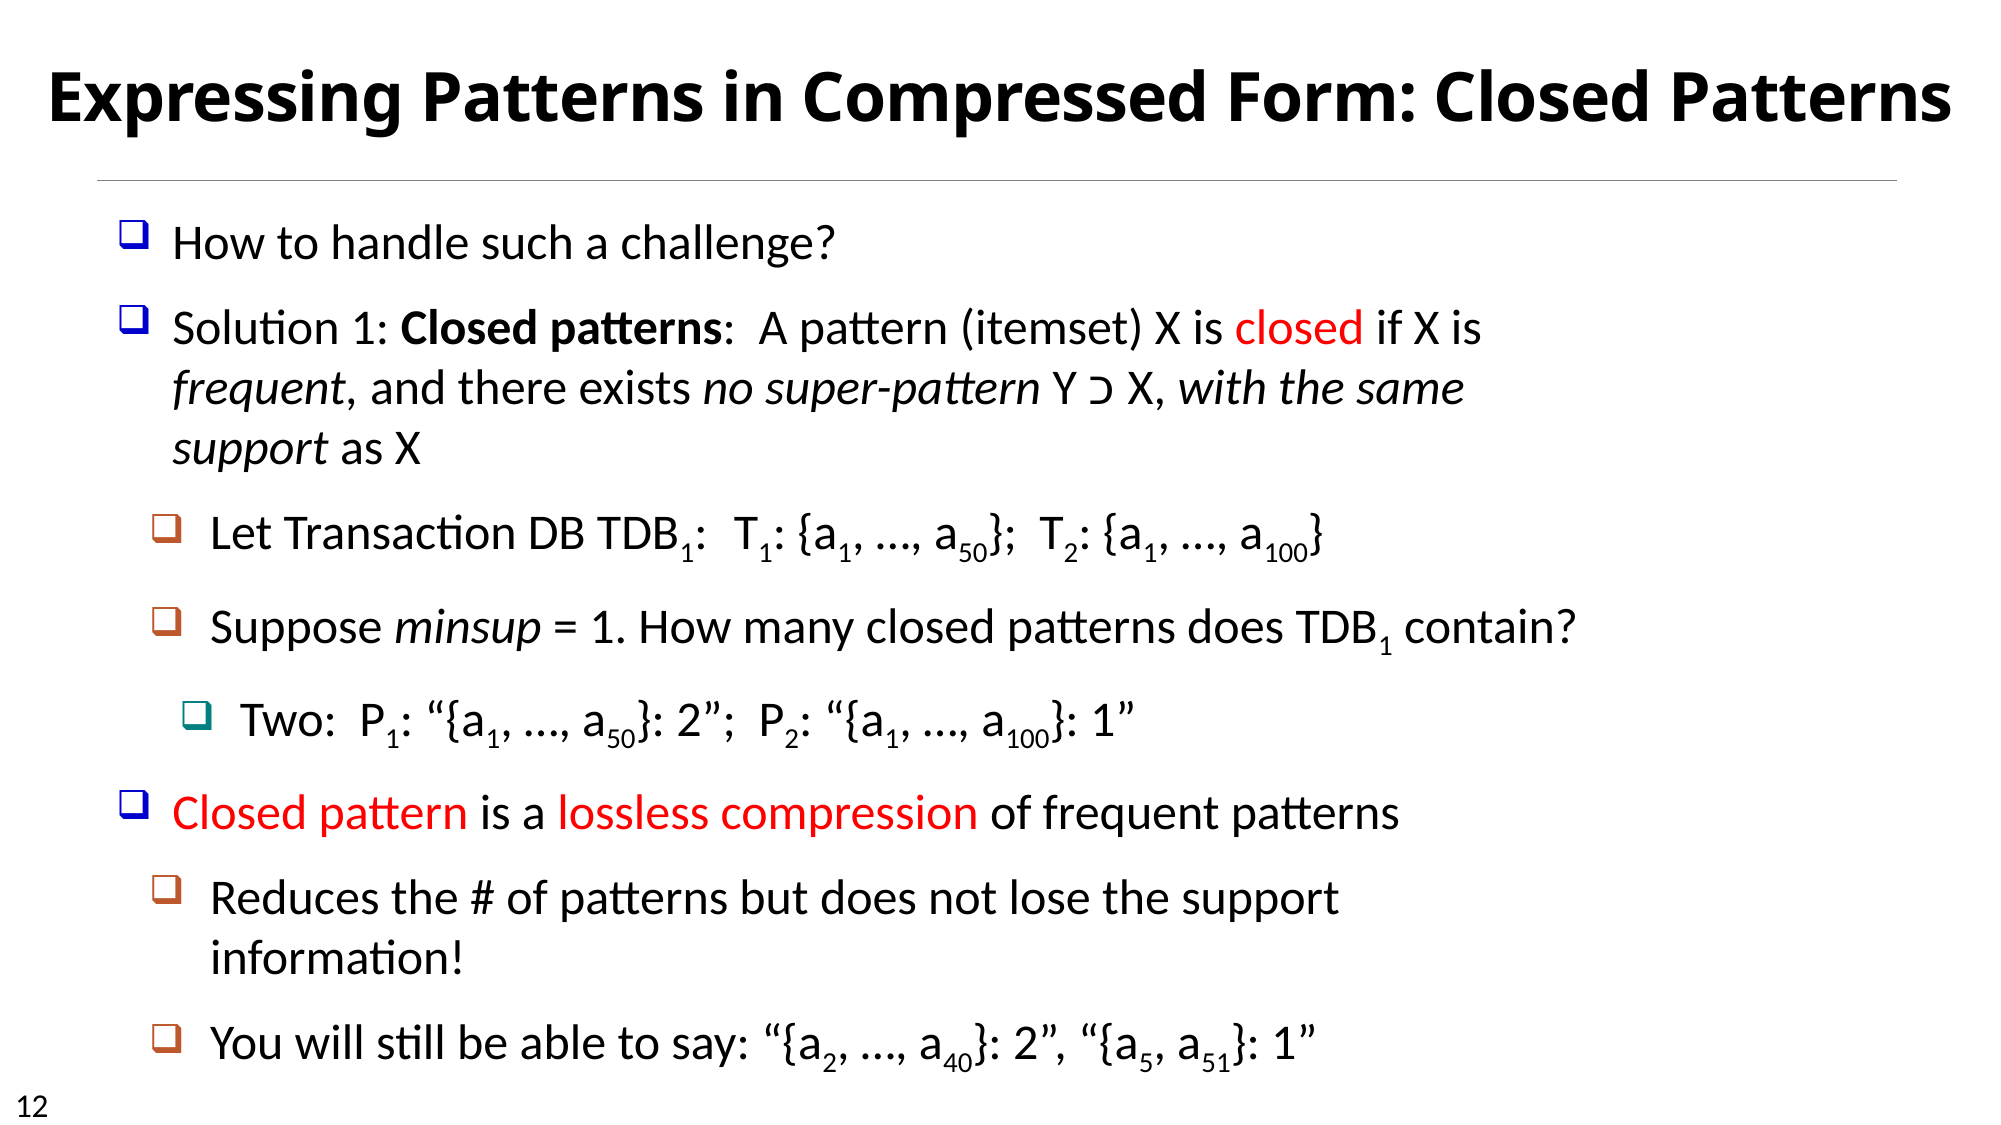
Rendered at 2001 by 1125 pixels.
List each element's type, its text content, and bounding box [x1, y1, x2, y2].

list How to handle such a challenge? Solution 1: Closed patterns: A pattern (itemset) X is closed if X is frequent, and there exists no super-pattern Y כ X, with the same support as X Let Transaction DB TDB1: T1: {a1, …, a50}; T2: {a1, …, a100} Suppose minsup = 1. How many closed patterns does TDB1 contain? Two: P1: “{a1, …, a50}: 2”; P2: “{a1, …, a100}: 1” Closed pattern is a lossless compression of frequent patterns Reduces the # of patterns but does not lose the support information! You will still be able to say: “{a2, …, a40}: 2”, “{a5, a51}: 1” [101, 202, 1597, 1088]
title Expressing Patterns in Compressed Form: Closed Patterns [0, 0, 2000, 143]
